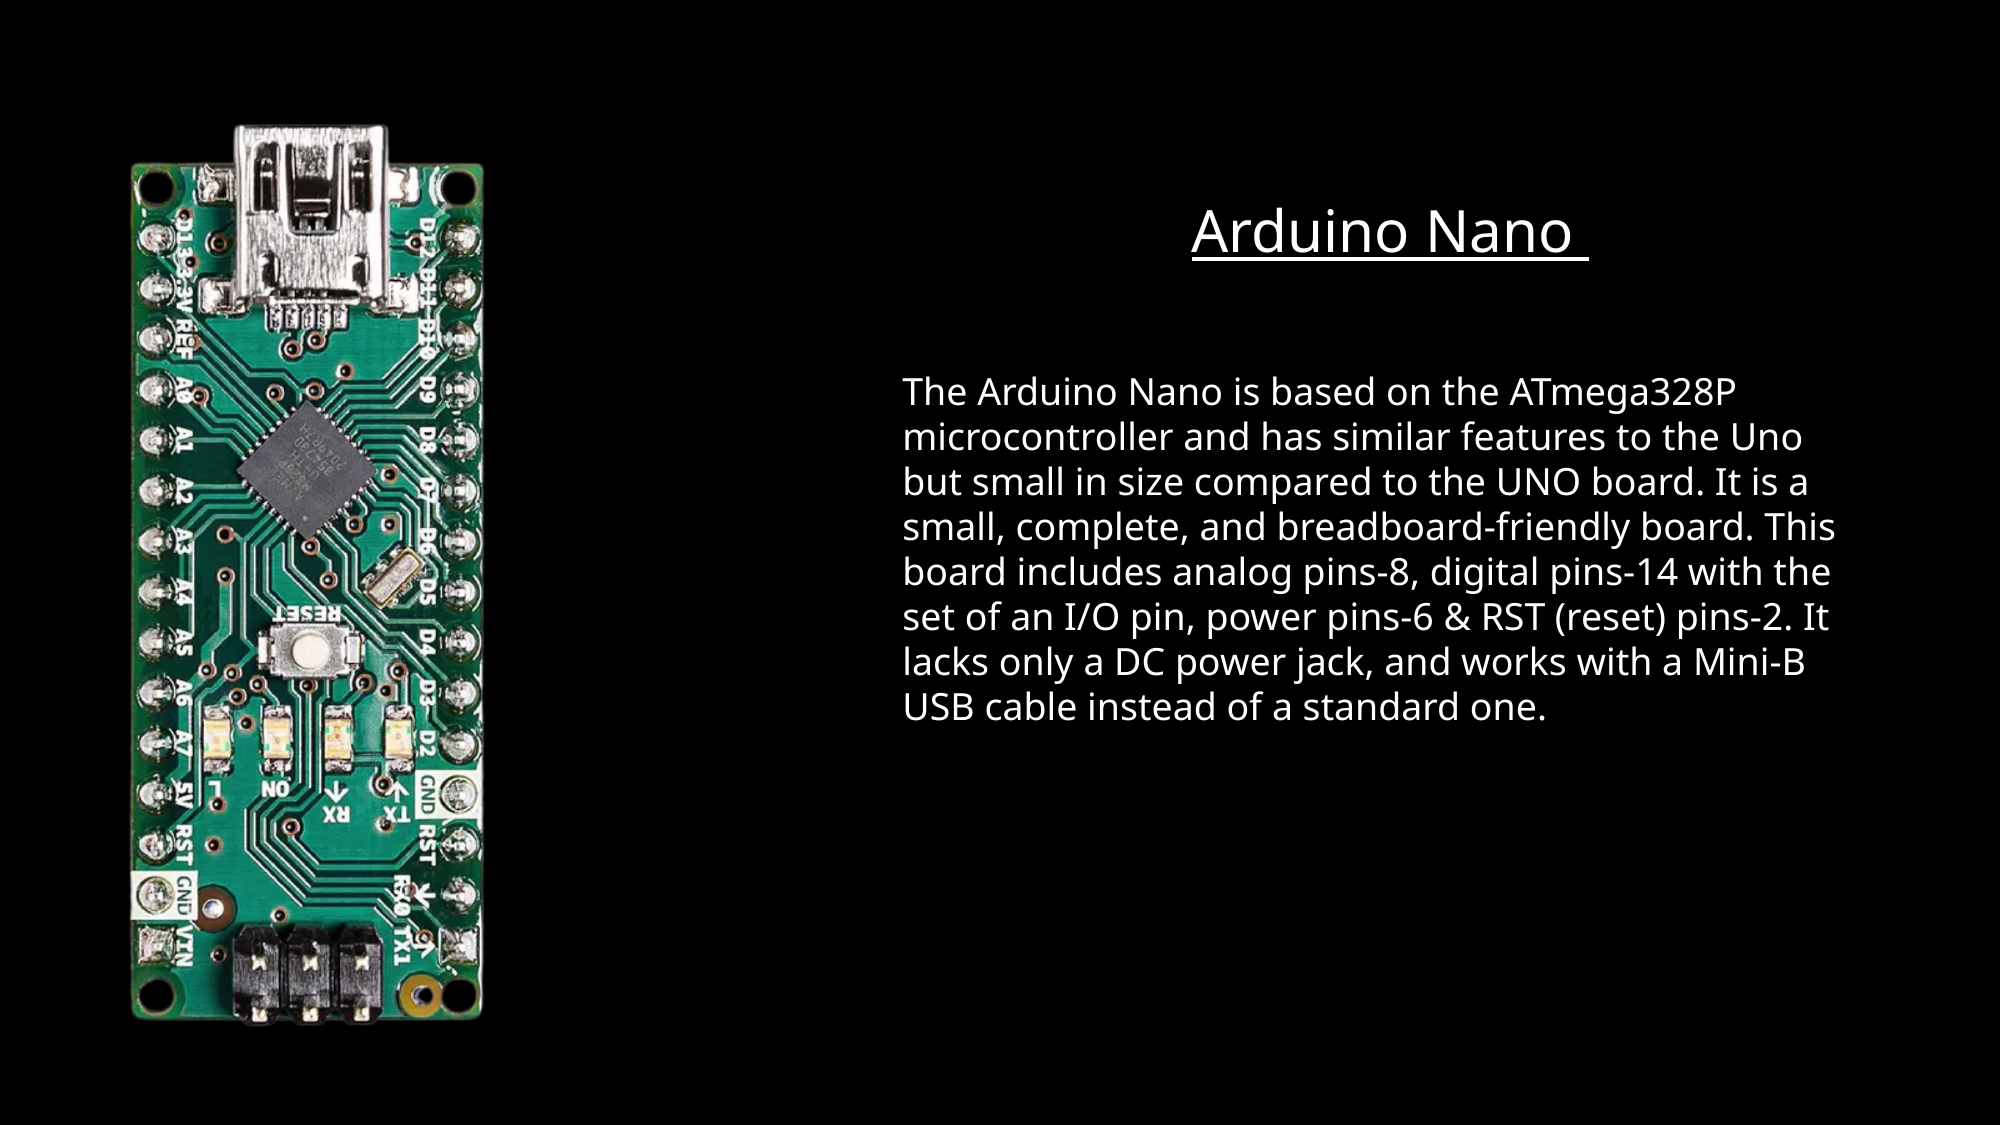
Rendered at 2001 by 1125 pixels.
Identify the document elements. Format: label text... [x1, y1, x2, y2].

text_box The Arduino Nano is based on the ATmega328P microcontroller and has similar features to the Uno but small in size compared to the UNO board. It is a small, complete, and breadboard-friendly board. This board includes analog pins-8, digital pins-14 with the set of an I/O pin, power pins-6 & RST (reset) pins-2. It lacks only a DC power jack, and works with a Mini-B USB cable instead of a standard one. [887, 361, 1893, 787]
text_box Arduino Nano [1036, 186, 1745, 272]
picture [0, 0, 869, 1125]
